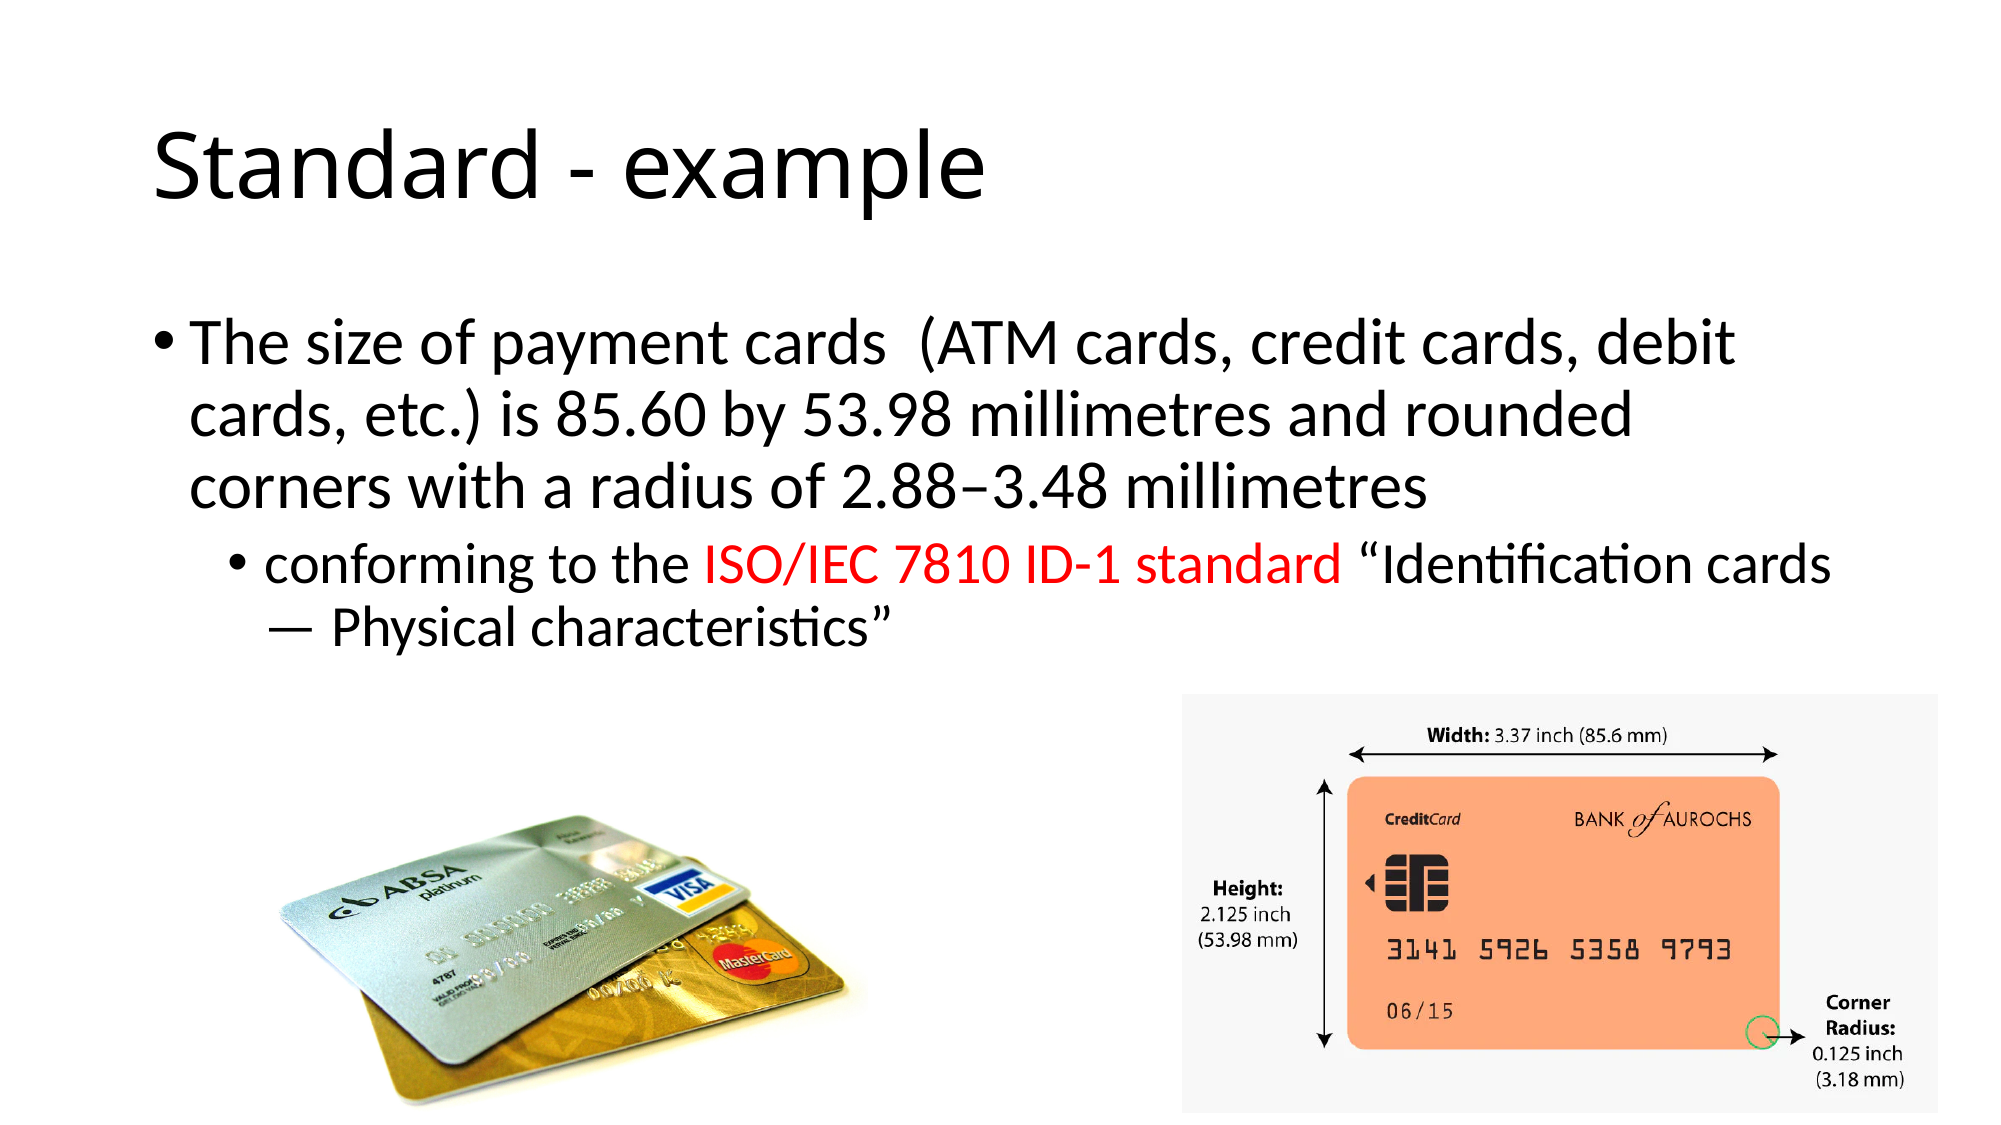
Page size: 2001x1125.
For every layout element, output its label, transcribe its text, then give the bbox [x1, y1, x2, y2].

picture [1182, 694, 1938, 1113]
title Standard - example [137, 59, 1863, 278]
picture [259, 722, 868, 1125]
list The size of payment cards (ATM cards, credit cards, debit cards, etc.) is 85.60 by 53.98 millimetres and rounded corners with a radius of 2.88–3.48 millimetres conforming to the ISO/IEC 7810 ID-1 standard “Identification cards — Physical characteristics” [137, 299, 1863, 1014]
